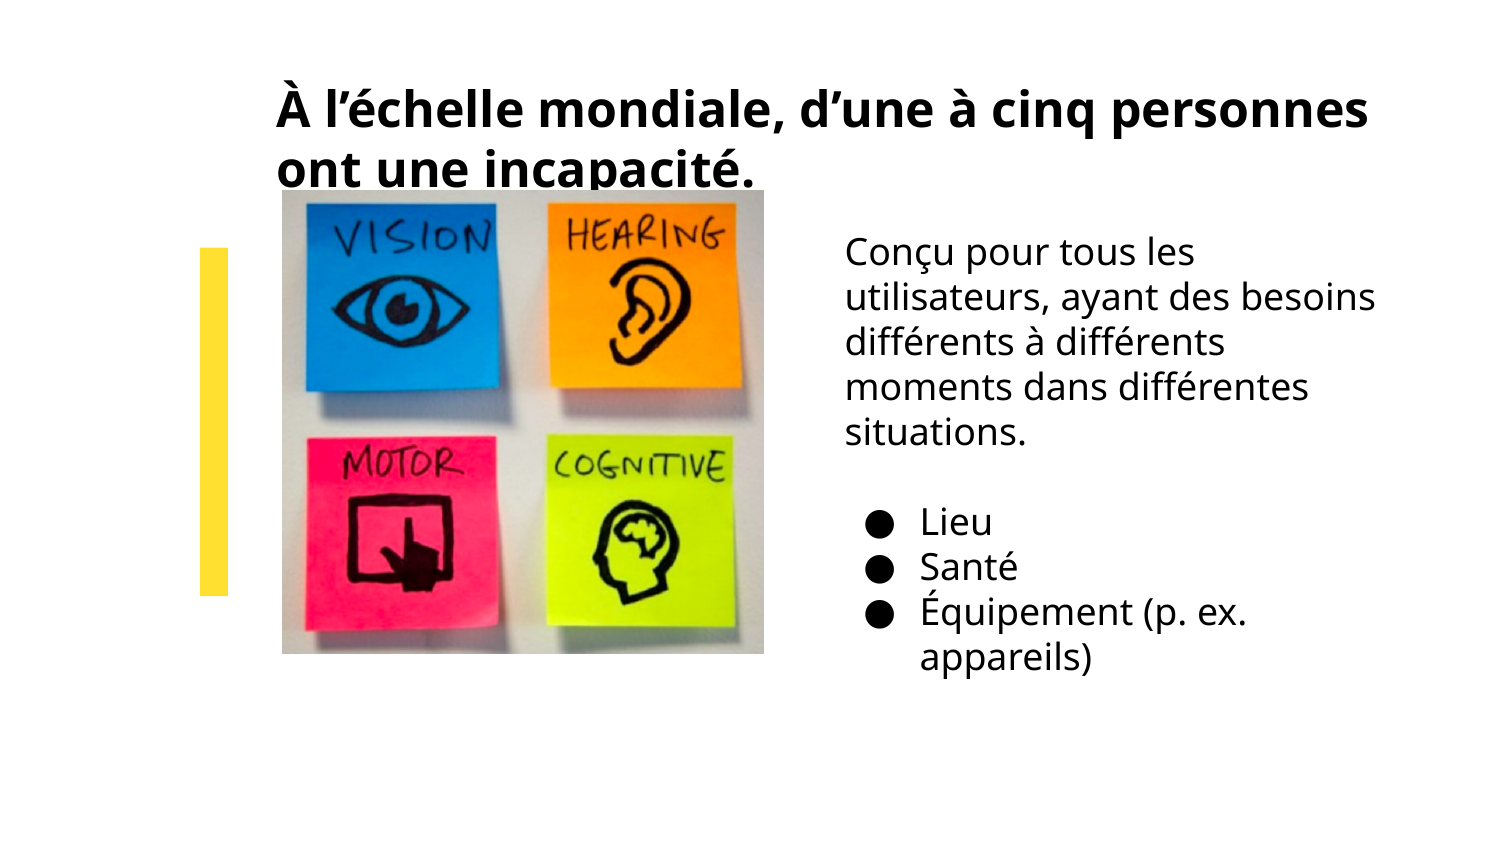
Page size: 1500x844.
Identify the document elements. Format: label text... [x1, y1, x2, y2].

picture [281, 190, 764, 654]
text_box [0, 0, 625, 209]
title À l’échelle mondiale, d’une à cinq personnes ont une incapacité. [625, 62, 1386, 171]
text_box Conçu pour tous les utilisateurs, ayant des besoins différents à différents moments dans différentes situations. Lieu Santé Équipement (p. ex. appareils) [829, 212, 1407, 669]
